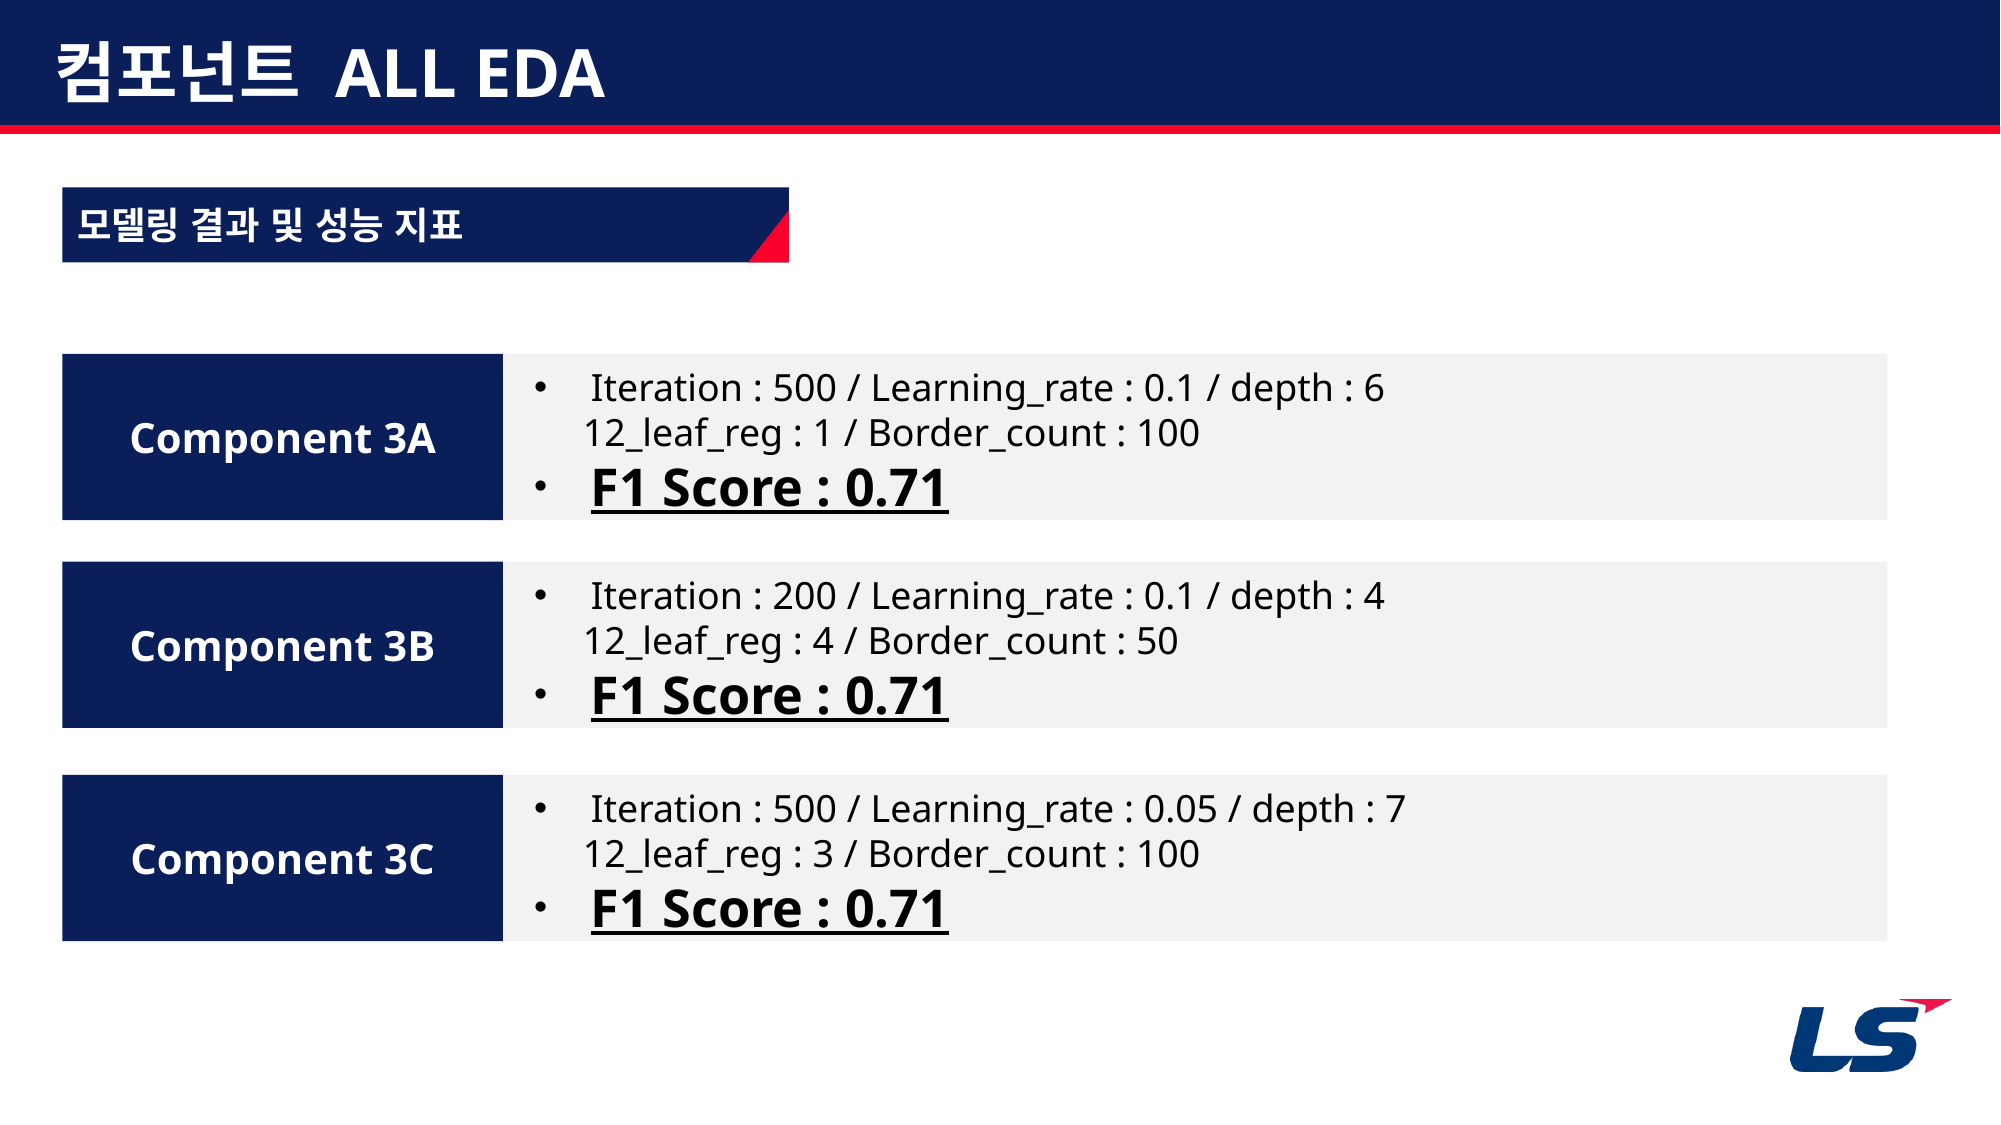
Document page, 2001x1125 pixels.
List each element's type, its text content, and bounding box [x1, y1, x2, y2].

text_box 컴포넌트 ALL EDA [40, 23, 1975, 119]
text_box 모델링 결과 및 성능 지표 [61, 186, 790, 263]
picture [1790, 999, 1952, 1073]
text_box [62, 353, 1888, 527]
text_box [62, 774, 1888, 948]
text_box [62, 561, 1888, 734]
text_box [0, 0, 2000, 125]
text_box [745, 207, 790, 264]
